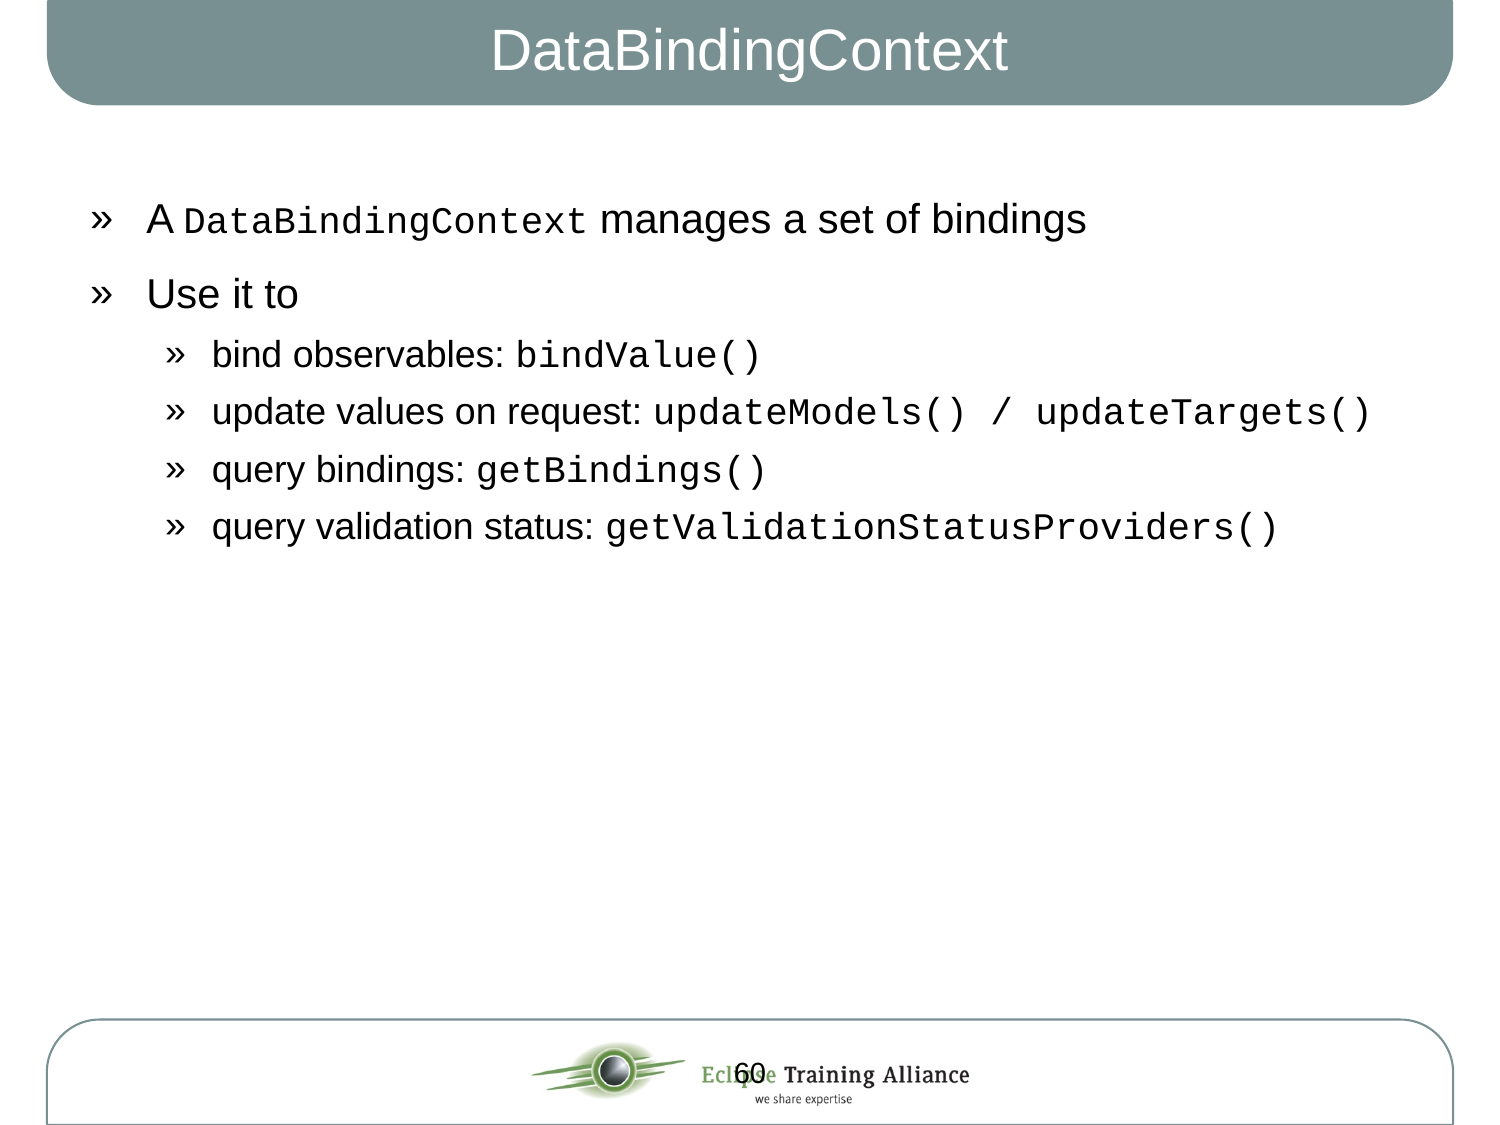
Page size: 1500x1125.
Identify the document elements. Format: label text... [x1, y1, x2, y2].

slide_number 60 [662, 1041, 838, 1102]
title DataBindingContext [82, 0, 1418, 94]
picture [531, 1038, 969, 1106]
list A DataBindingContext manages a set of bindings Use it to bind observables: bindValue() update values on request: updateModels() / updateTargets() query bindings: getBindings() query validation status: getValidationStatusProviders() [75, 184, 1425, 1000]
